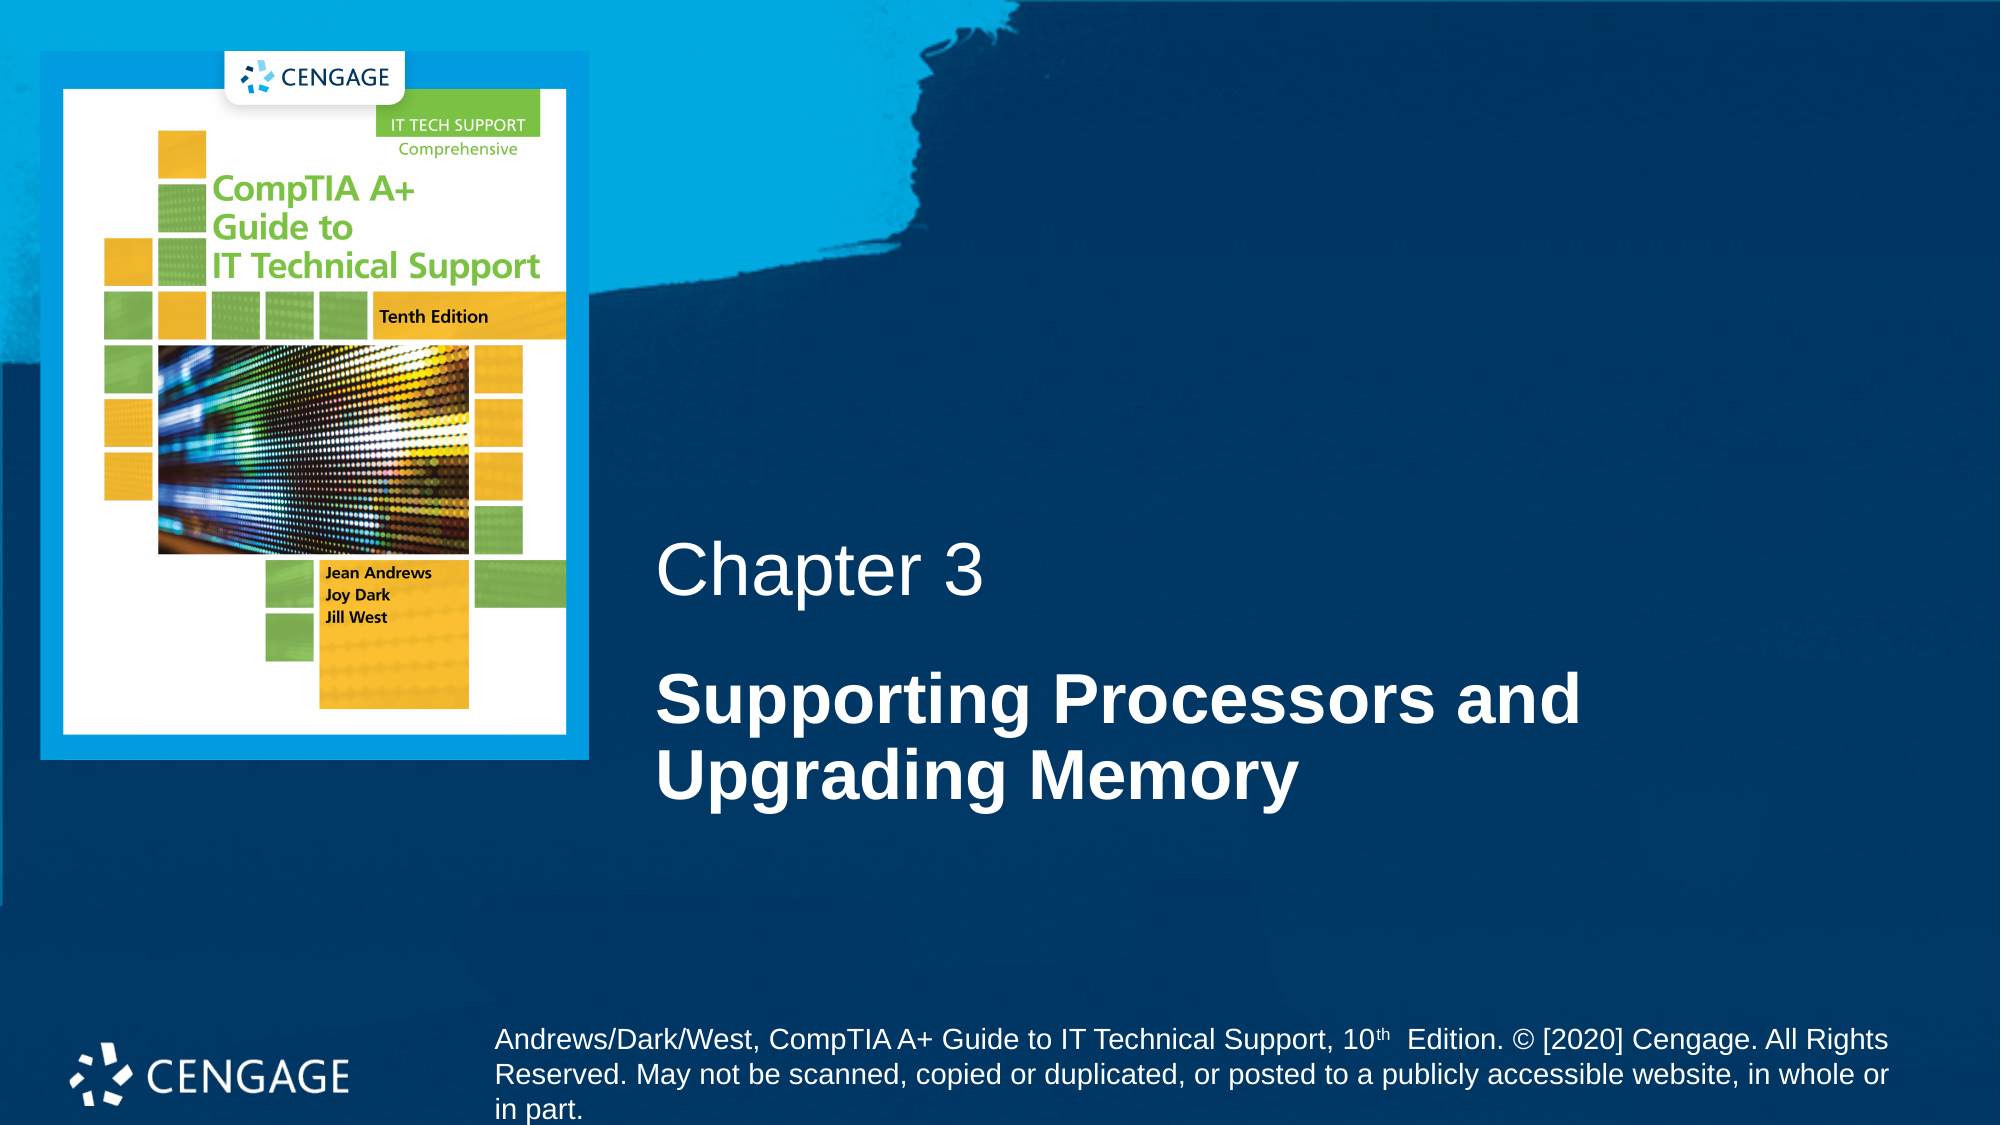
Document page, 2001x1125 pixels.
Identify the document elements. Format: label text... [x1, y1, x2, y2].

picture [64, 52, 566, 734]
title Supporting Processors and Upgrading Memory [655, 662, 1706, 773]
list Chapter 3 [655, 510, 1197, 612]
footer Andrews/Dark/West, CompTIA A+ Guide to IT Technical Support, 10th Edition. © [2020] Cengage. All Rights Reserved. May not be scanned, copied or duplicated, or posted to a publicly accessible website, in whole or in part. [479, 1042, 1924, 1103]
picture [0, 2, 2000, 1125]
picture [925, 43, 946, 52]
